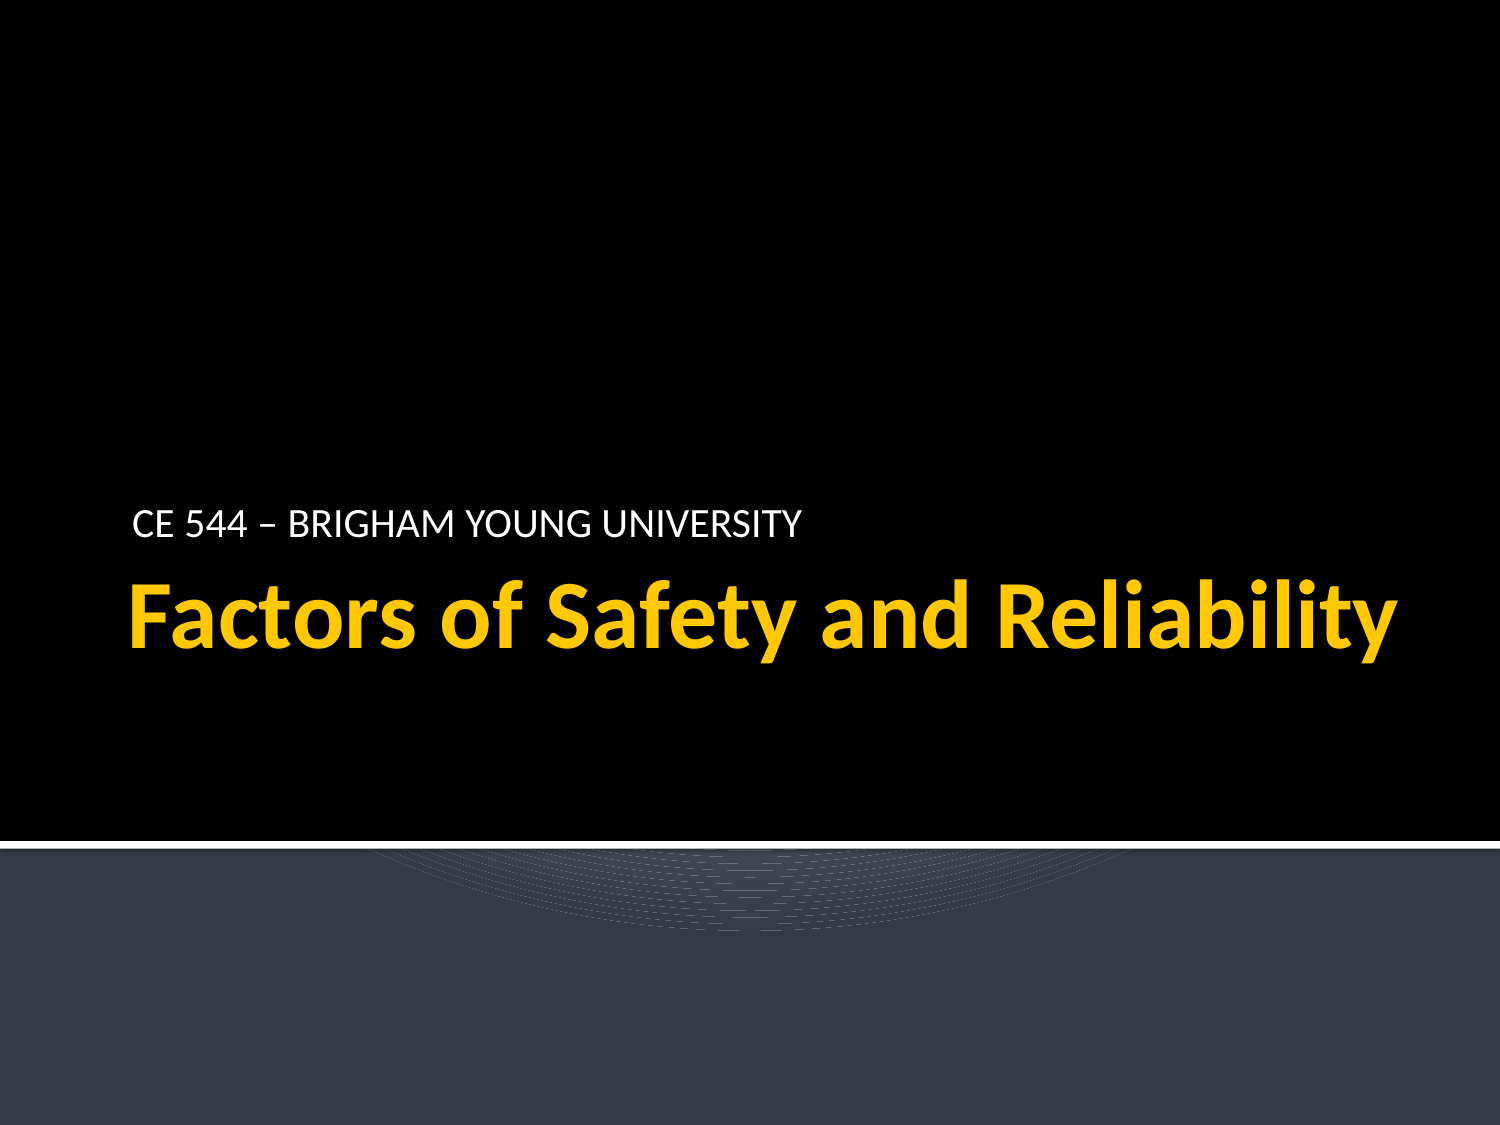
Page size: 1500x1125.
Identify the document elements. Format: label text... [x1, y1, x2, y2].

subtitle CE 544 – BRIGHAM YOUNG UNIVERSITY [112, 299, 1438, 547]
title Factors of Safety and Reliability [112, 550, 1438, 825]
